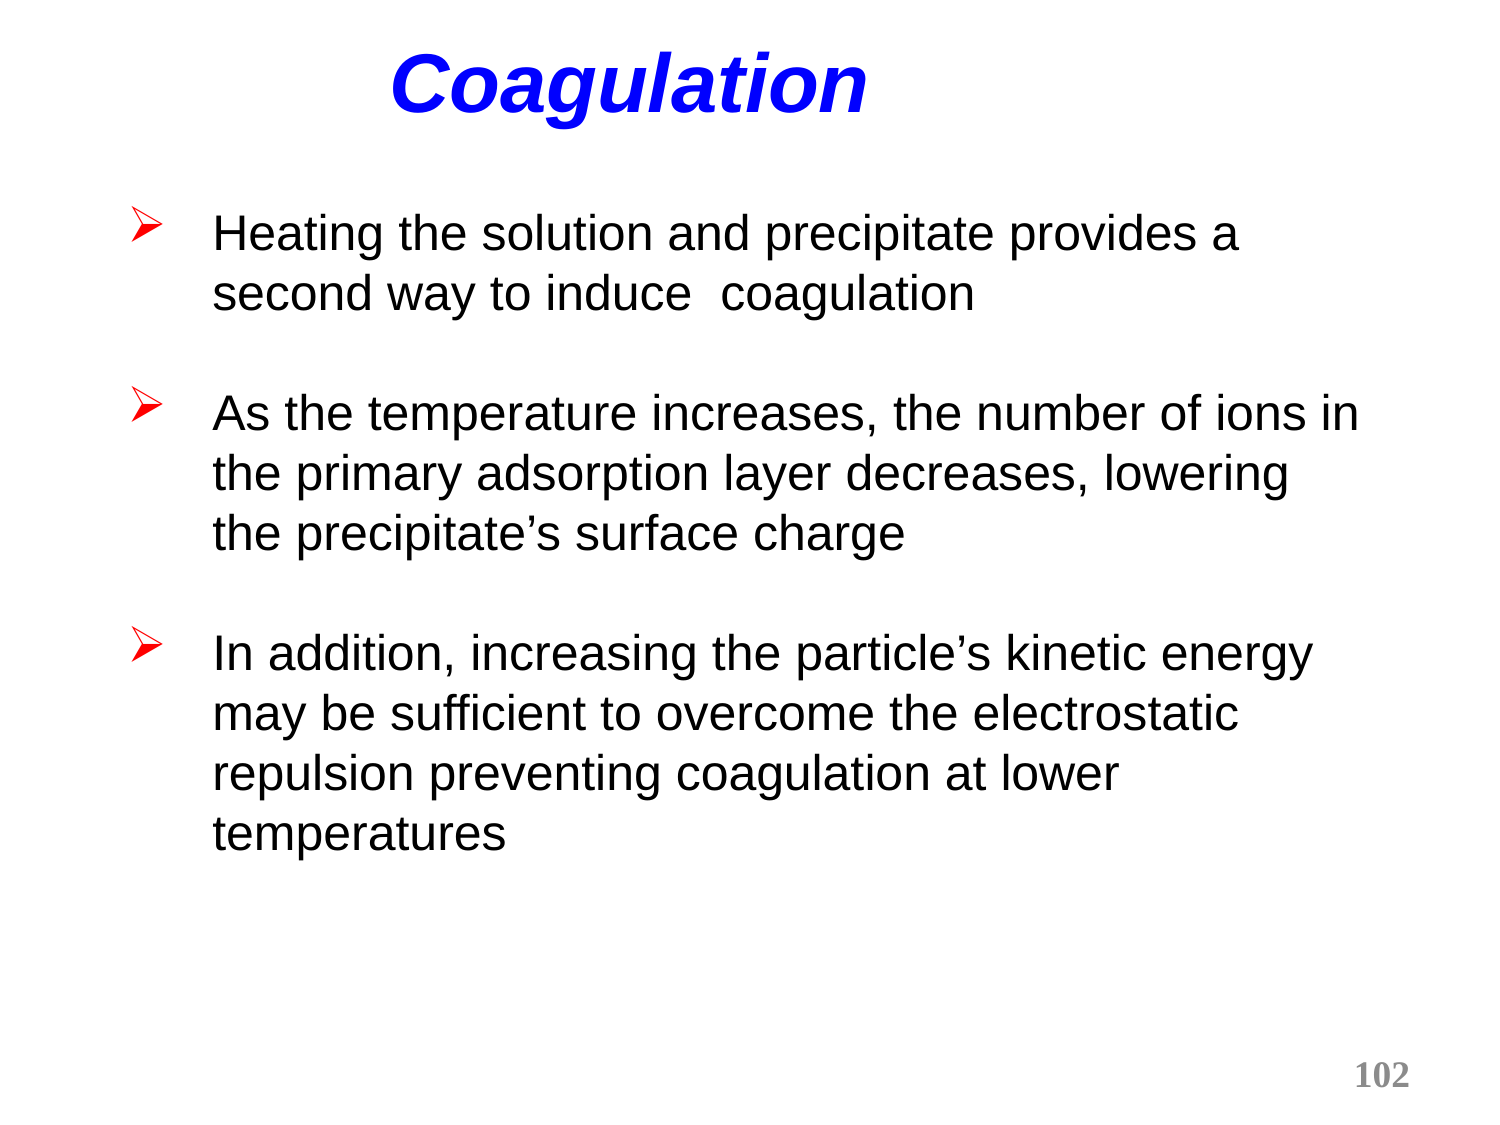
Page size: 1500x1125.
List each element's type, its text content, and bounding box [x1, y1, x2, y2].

slide_number 102 [1074, 1042, 1425, 1103]
text_box Coagulation [375, 21, 925, 137]
text_box Heating the solution and precipitate provides a second way to induce coagulation As the temperature increases, the number of ions in the primary adsorption layer decreases, lowering the precipitate’s surface charge In addition, increasing the particle’s kinetic energy may be sufficient to overcome the electrostatic repulsion preventing coagulation at lower temperatures [112, 193, 1388, 869]
